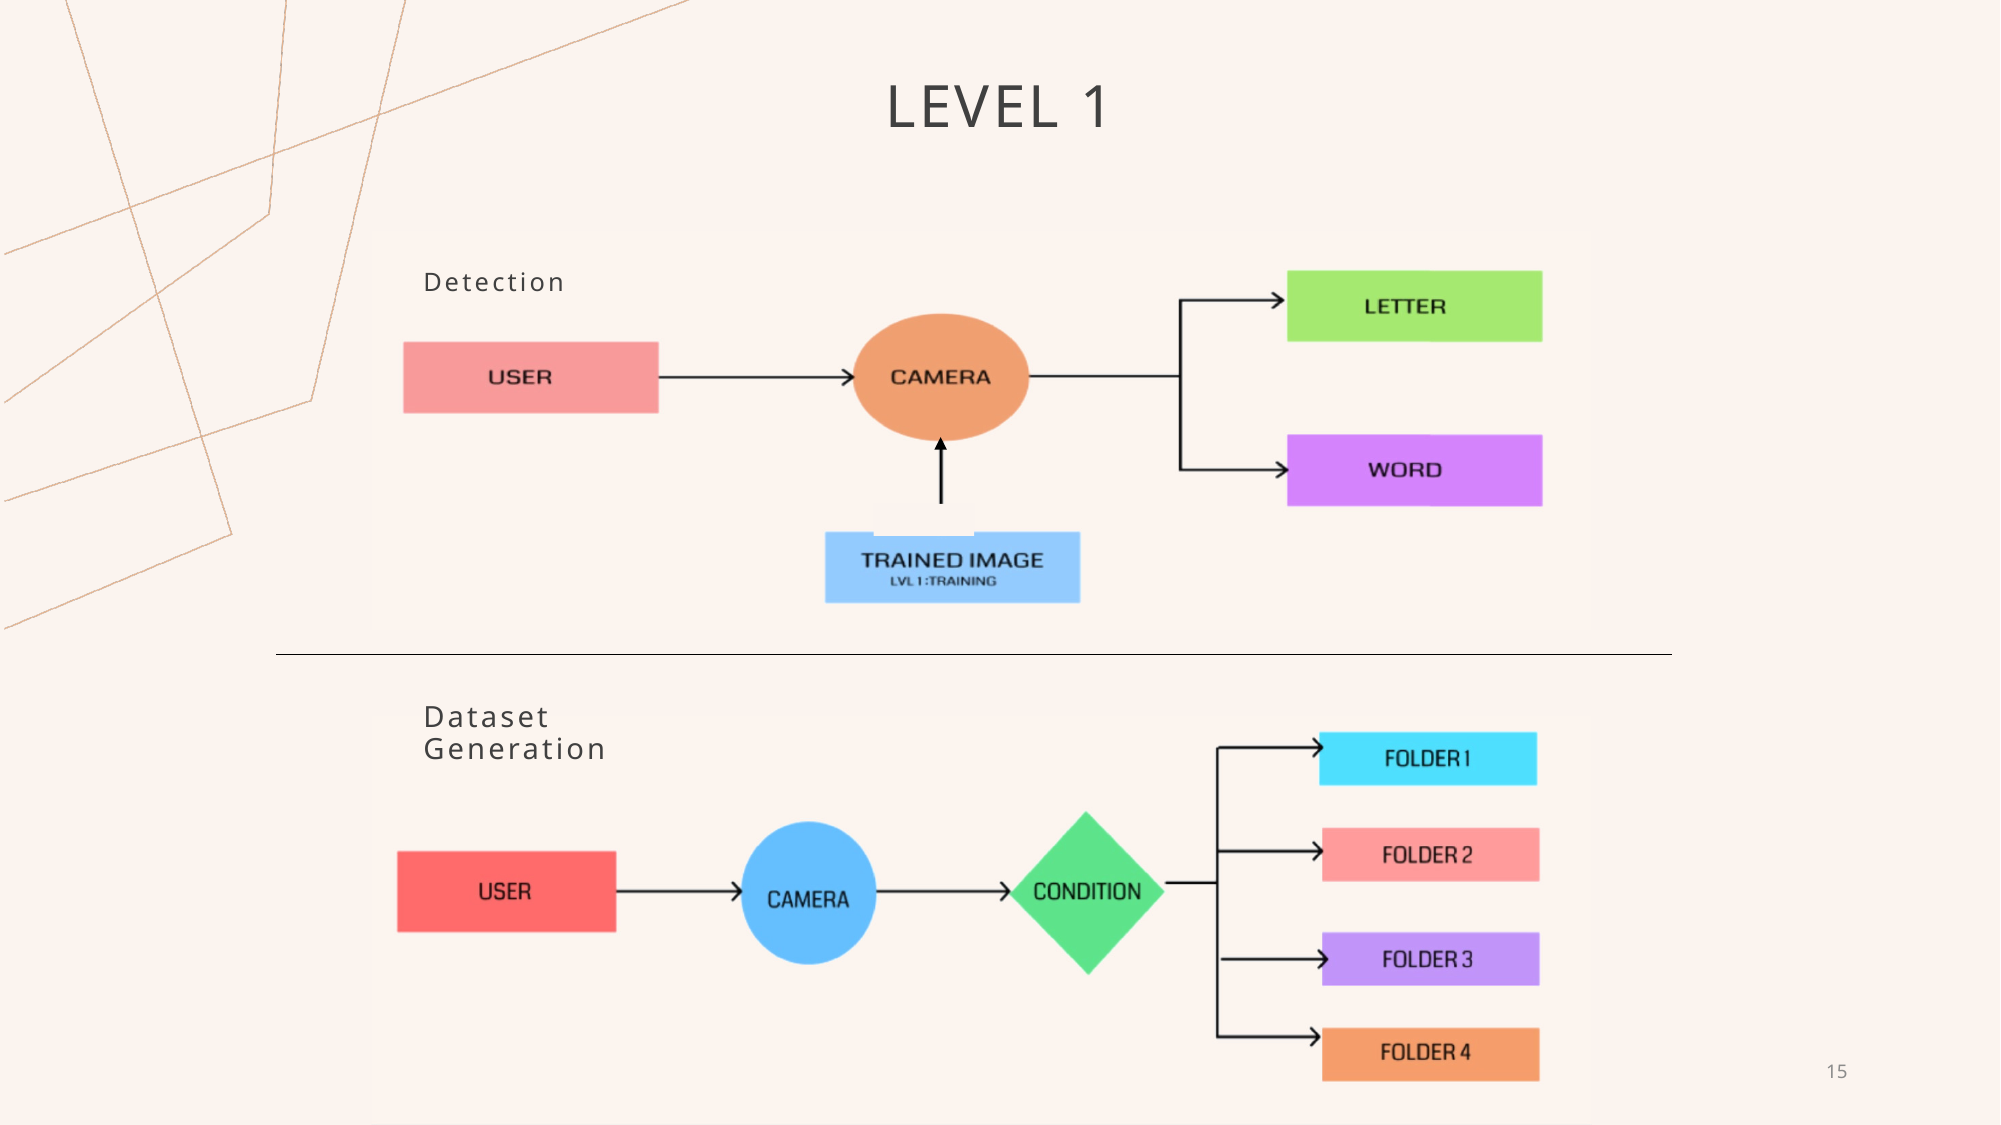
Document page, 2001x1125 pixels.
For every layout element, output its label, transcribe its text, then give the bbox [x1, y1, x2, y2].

slide_number 15 [1592, 1042, 1863, 1103]
picture [371, 716, 1592, 1125]
text_box Dataset Generation [408, 695, 716, 716]
picture [4, 0, 1592, 642]
title Level 1 [137, 0, 1863, 218]
